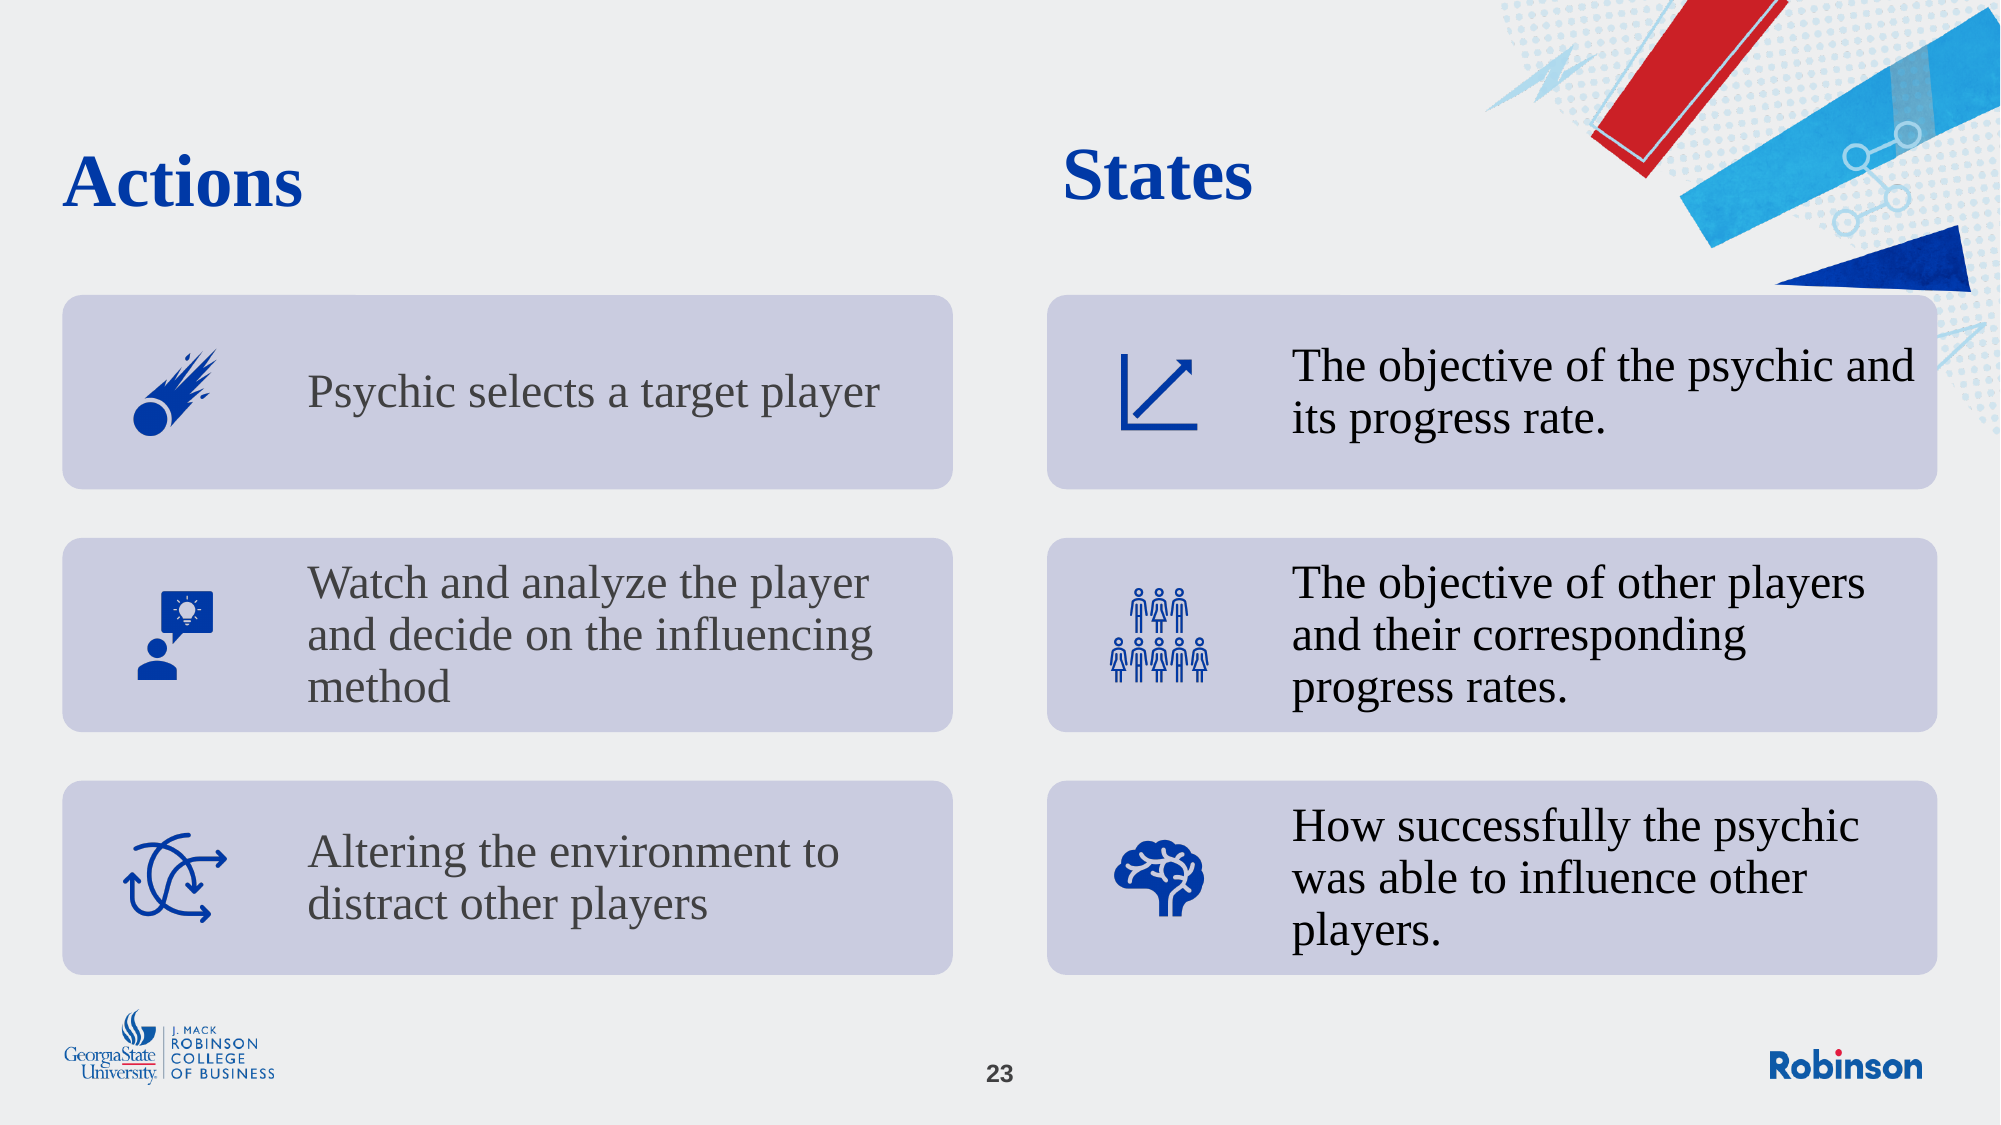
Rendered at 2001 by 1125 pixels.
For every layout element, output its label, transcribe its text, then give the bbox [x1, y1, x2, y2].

title Actions [62, 141, 554, 223]
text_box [62, 294, 954, 976]
text_box States [1047, 116, 2000, 222]
picture [1471, 0, 2001, 491]
picture [1770, 1049, 1922, 1079]
slide_number 23 [774, 1042, 1225, 1103]
picture [64, 1009, 274, 1085]
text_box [1046, 294, 1938, 976]
